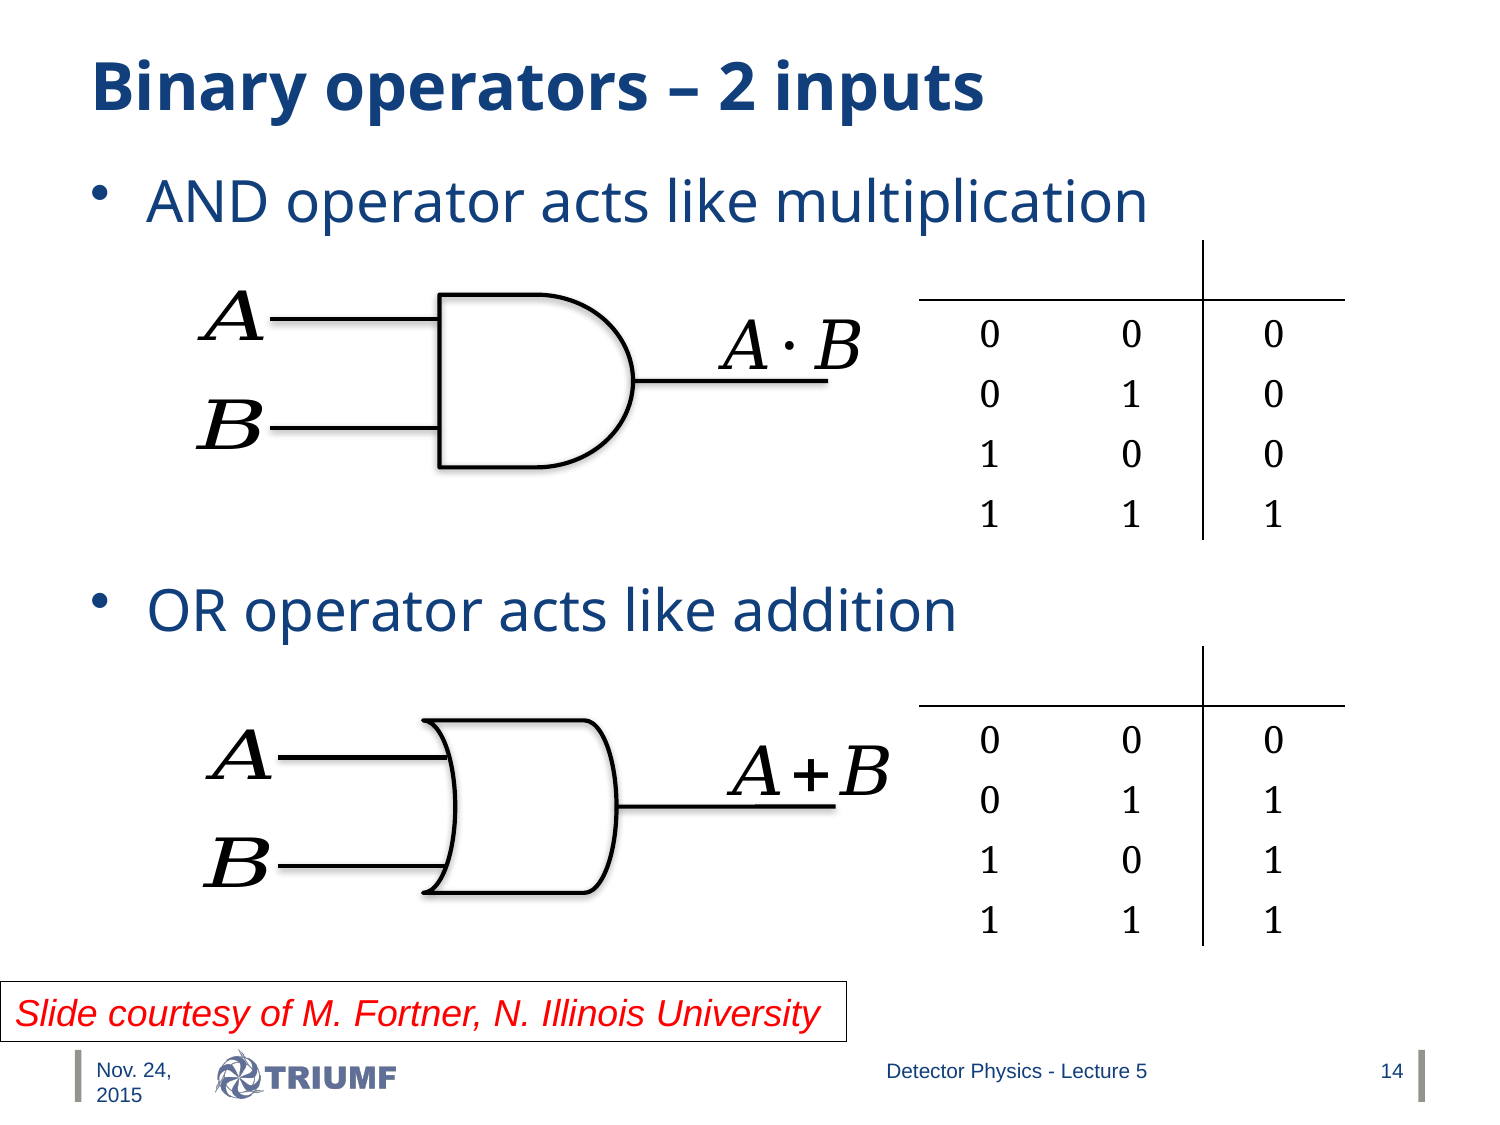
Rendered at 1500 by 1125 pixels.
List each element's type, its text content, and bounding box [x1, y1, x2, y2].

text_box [198, 719, 895, 905]
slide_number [81, 1048, 213, 1125]
footer Detector Physics - Lecture 5 [394, 1049, 1163, 1125]
slide_number 14 [1182, 1049, 1419, 1125]
list AND operator acts like multiplication OR operator acts like addition [74, 156, 1426, 981]
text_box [191, 281, 864, 468]
text_box Slide courtesy of M. Fortner, N. Illinois University [0, 981, 847, 1042]
title Binary operators – 2 inputs [74, 42, 1426, 143]
